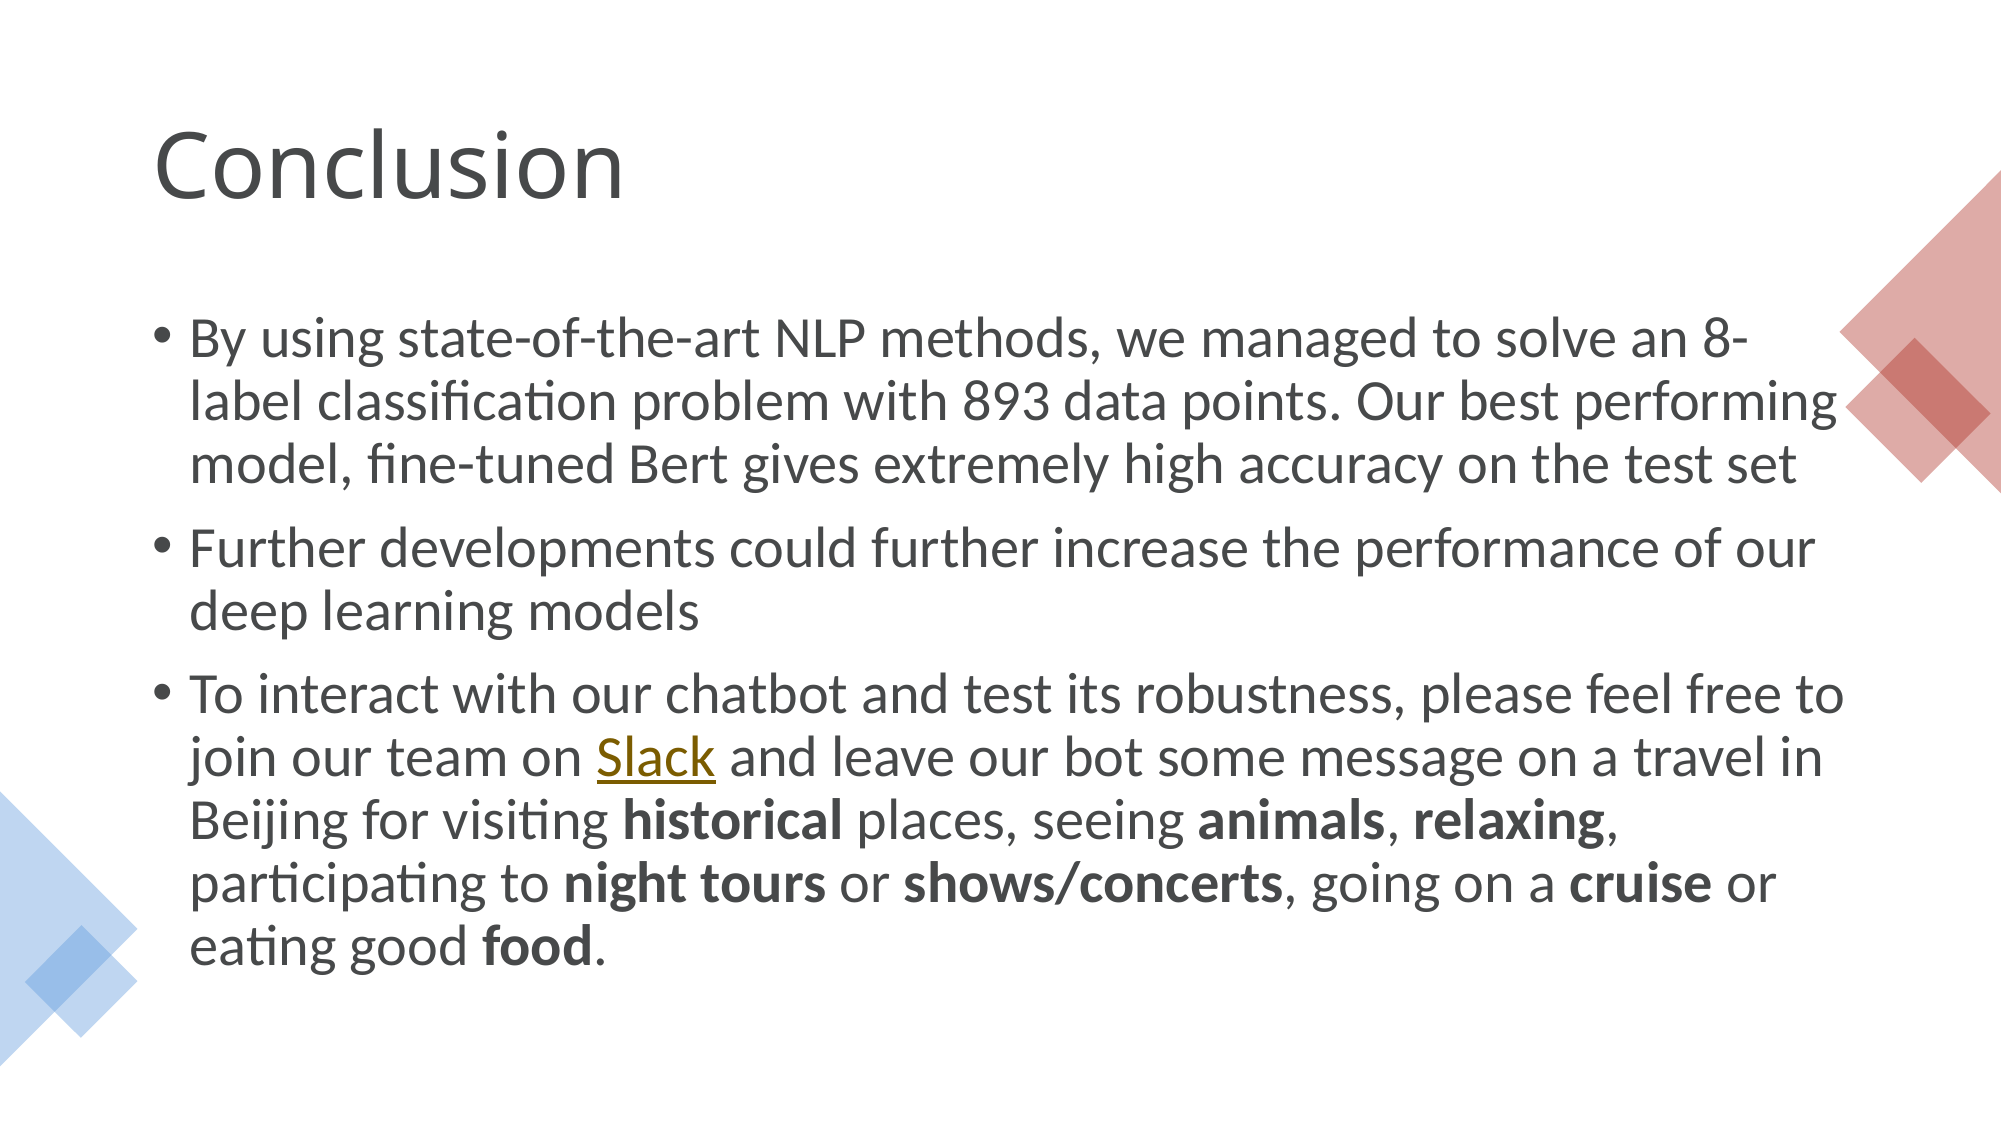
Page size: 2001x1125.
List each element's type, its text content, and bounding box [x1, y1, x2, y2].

title Conclusion [137, 59, 1863, 278]
list By using state-of-the-art NLP methods, we managed to solve an 8-label classification problem with 893 data points. Our best performing model, fine-tuned Bert gives extremely high accuracy on the test set Further developments could further increase the performance of our deep learning models To interact with our chatbot and test its robustness, please feel free to join our team on Slack and leave our bot some message on a travel in Beijing for visiting historical places, seeing animals, relaxing, participating to night tours or shows/concerts, going on a cruise or eating good food. [137, 299, 1863, 1014]
